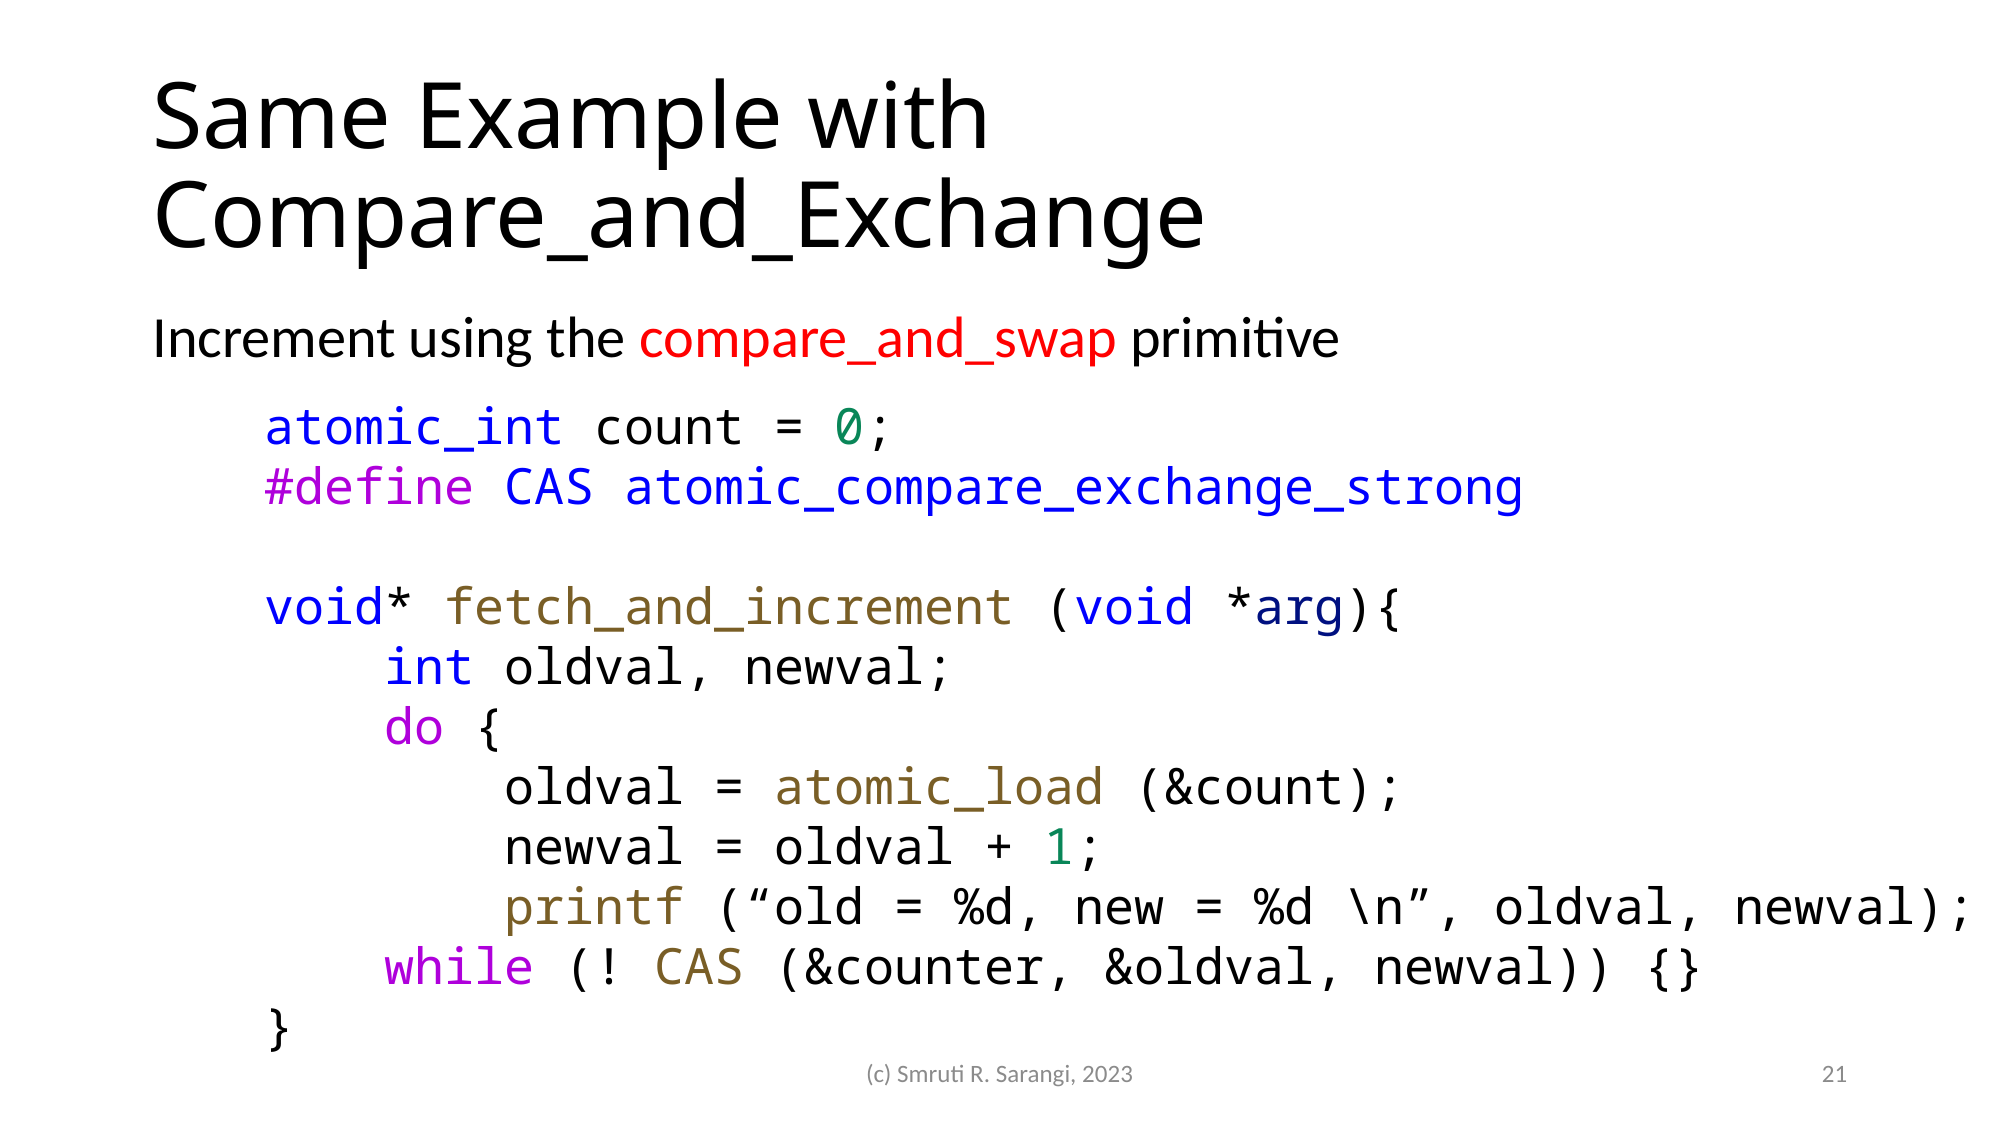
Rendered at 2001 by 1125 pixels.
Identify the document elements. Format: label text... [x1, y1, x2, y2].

text_box atomic_int count = 0; #define CAS atomic_compare_exchange_strong void* fetch_and_increment (void *arg){ int oldval, newval; do { oldval = atomic_load (&count); newval = oldval + 1; printf (“old = %d, new = %d \n”, oldval, newval); while (! CAS (&counter, &oldval, newval)) {} } [249, 387, 2000, 1122]
list Increment using the compare_and_swap primitive [137, 299, 1863, 388]
title Same Example with Compare_and_Exchange [137, 59, 1863, 278]
